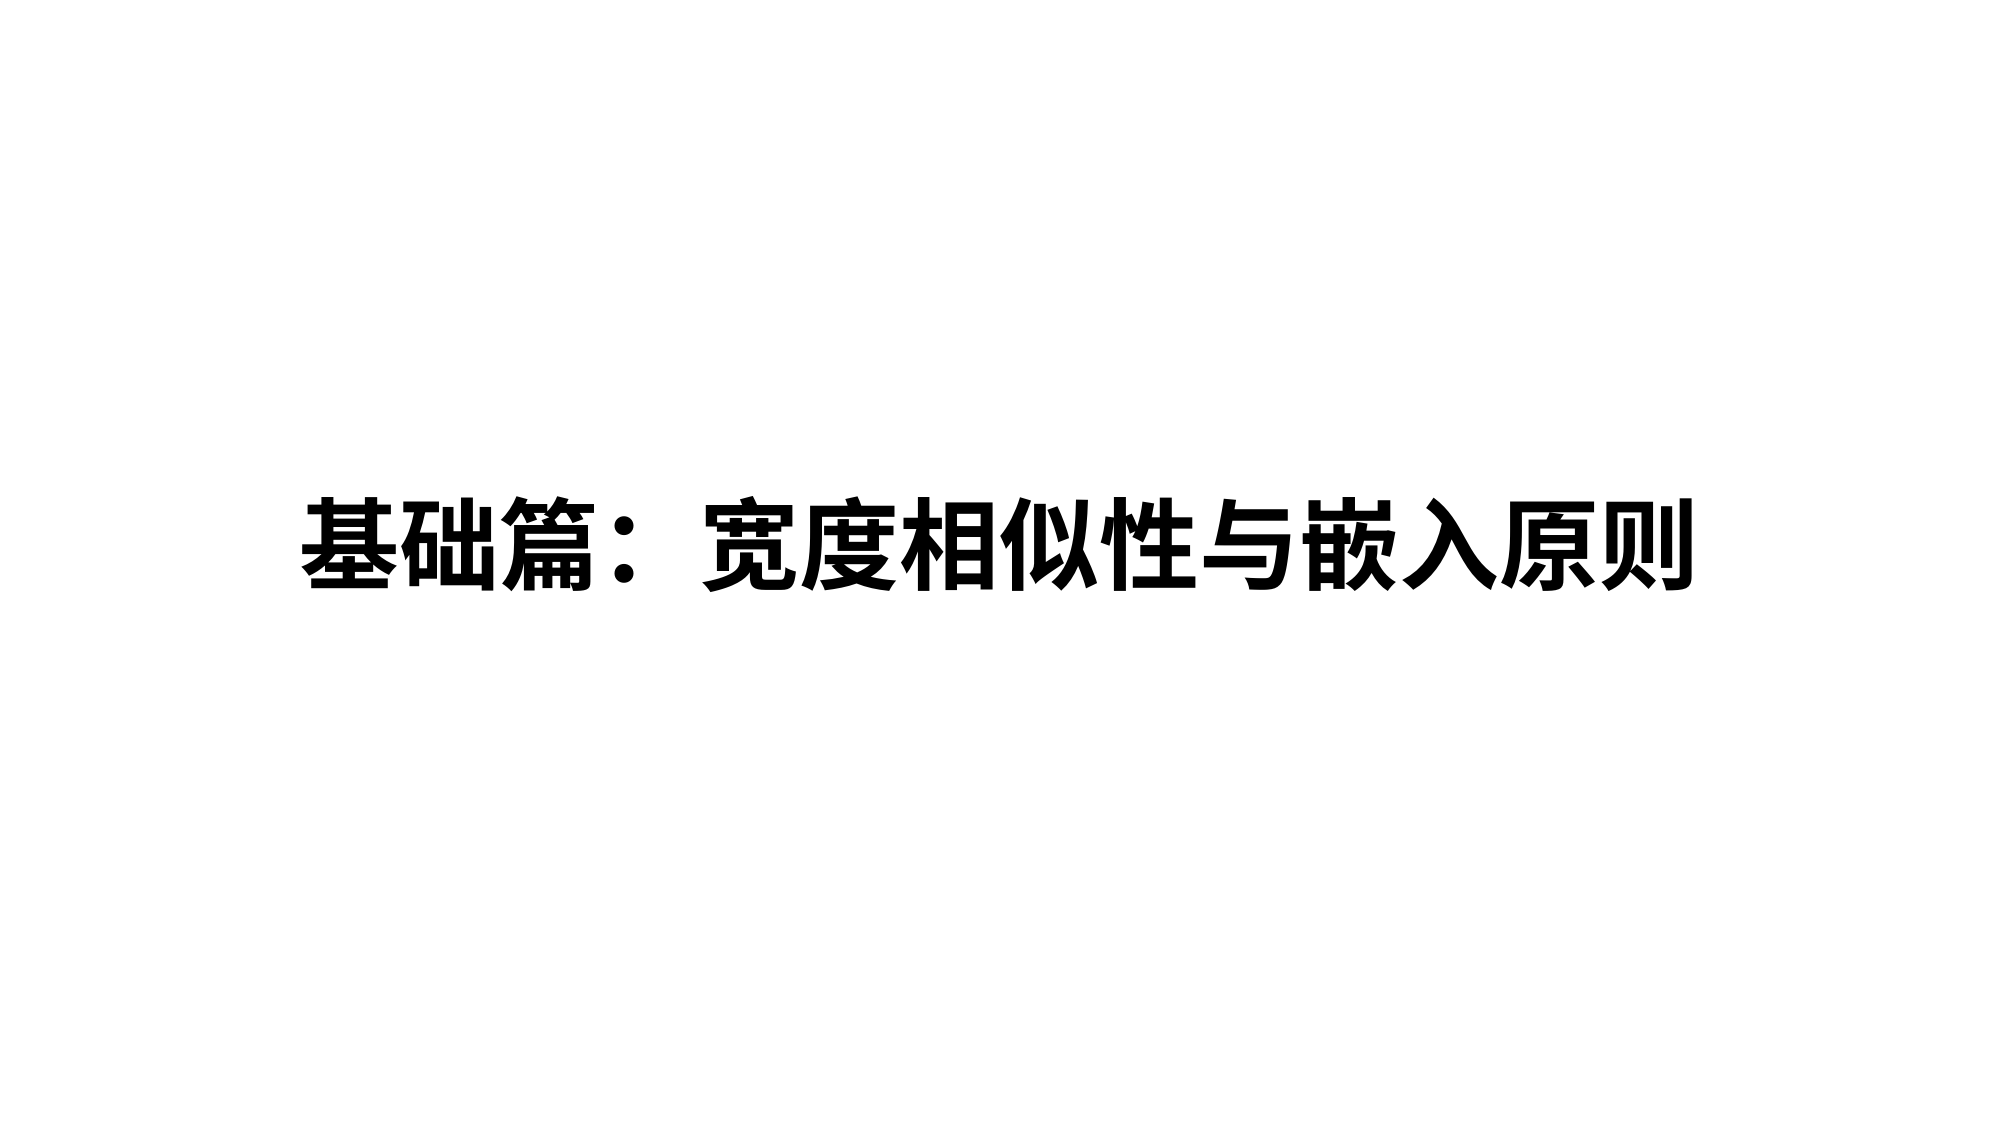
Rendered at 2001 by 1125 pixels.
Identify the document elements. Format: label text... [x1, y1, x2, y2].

text_box 基础篇：宽度相似性与嵌入原则 [285, 445, 1715, 611]
